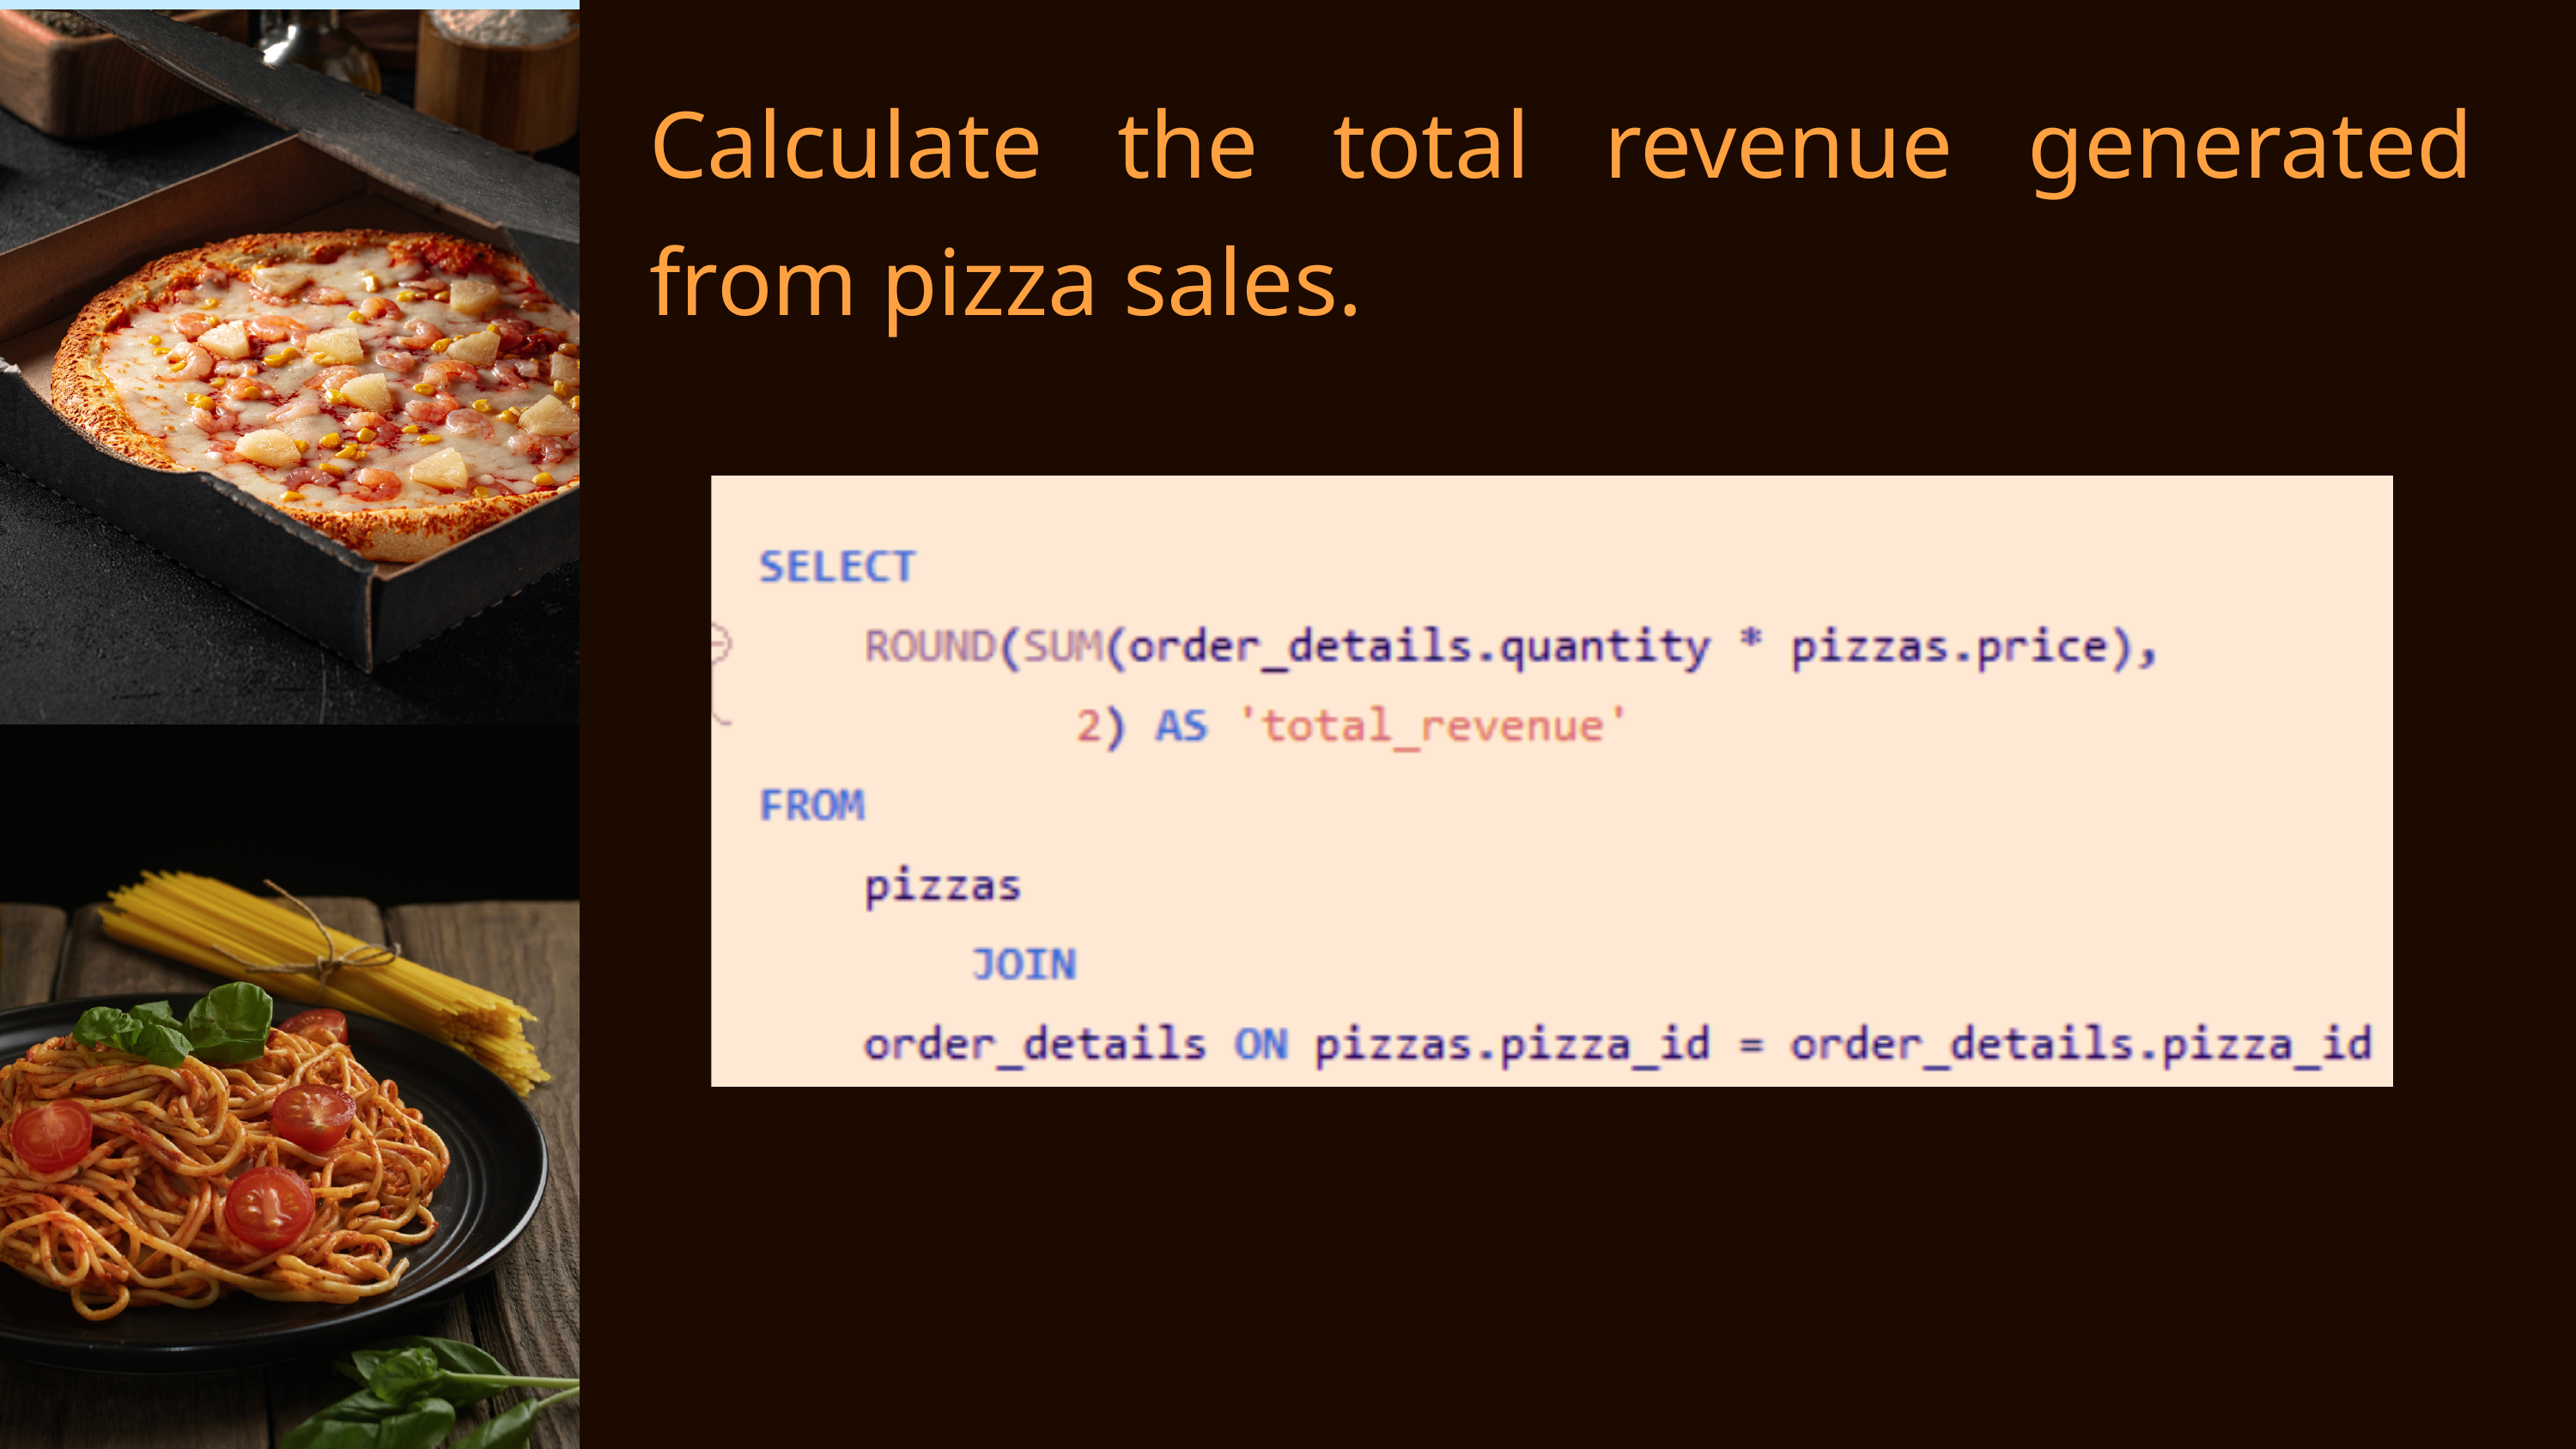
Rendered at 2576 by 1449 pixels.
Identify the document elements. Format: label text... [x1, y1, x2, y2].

text_box Calculate the total revenue generated from pizza sales. [649, 58, 2474, 334]
text_box [711, 476, 2393, 1087]
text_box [0, 0, 580, 9]
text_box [0, 9, 580, 724]
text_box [0, 730, 580, 1449]
